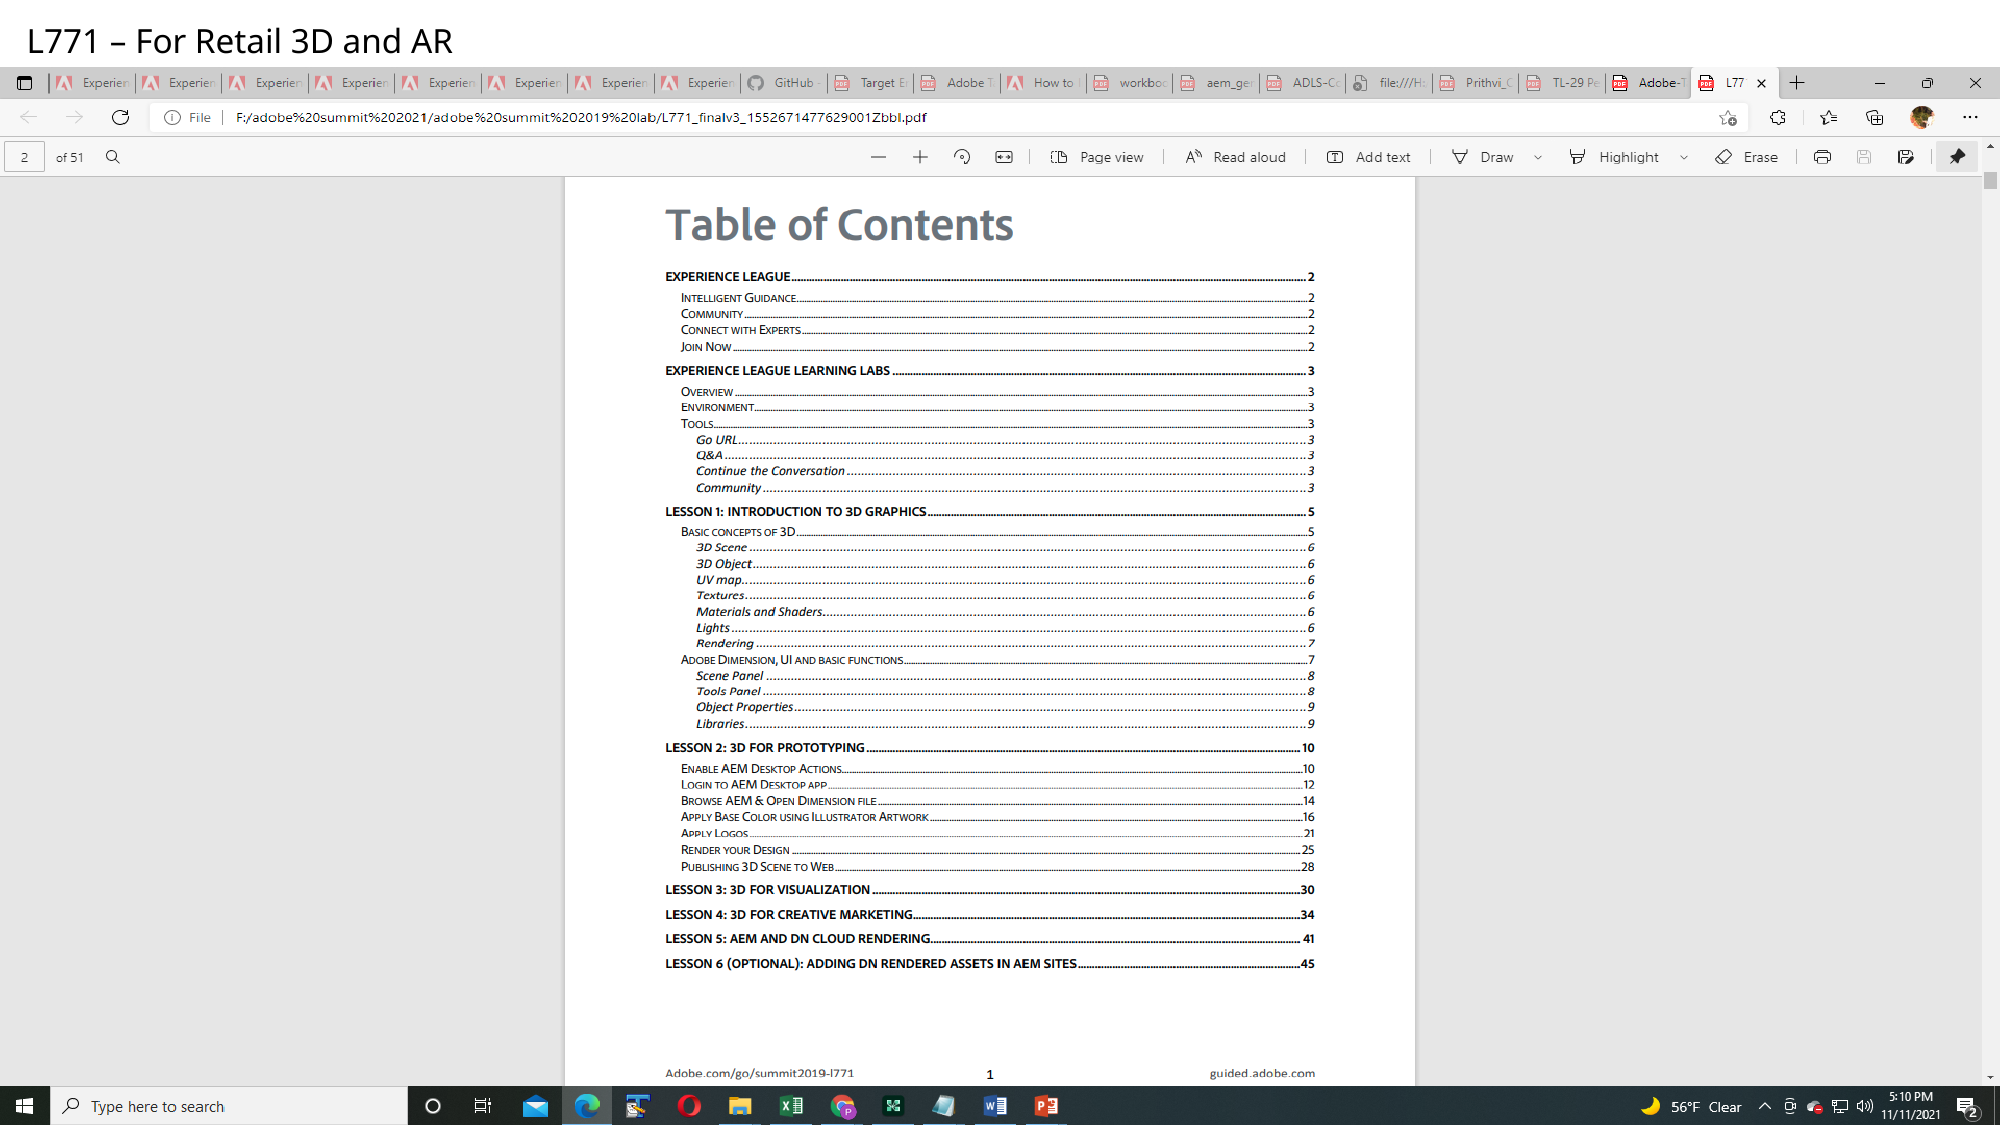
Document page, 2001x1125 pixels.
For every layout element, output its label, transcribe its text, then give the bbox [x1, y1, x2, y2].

picture [0, 67, 2000, 1125]
title L771 – For Retail 3D and AR [11, 12, 1909, 67]
